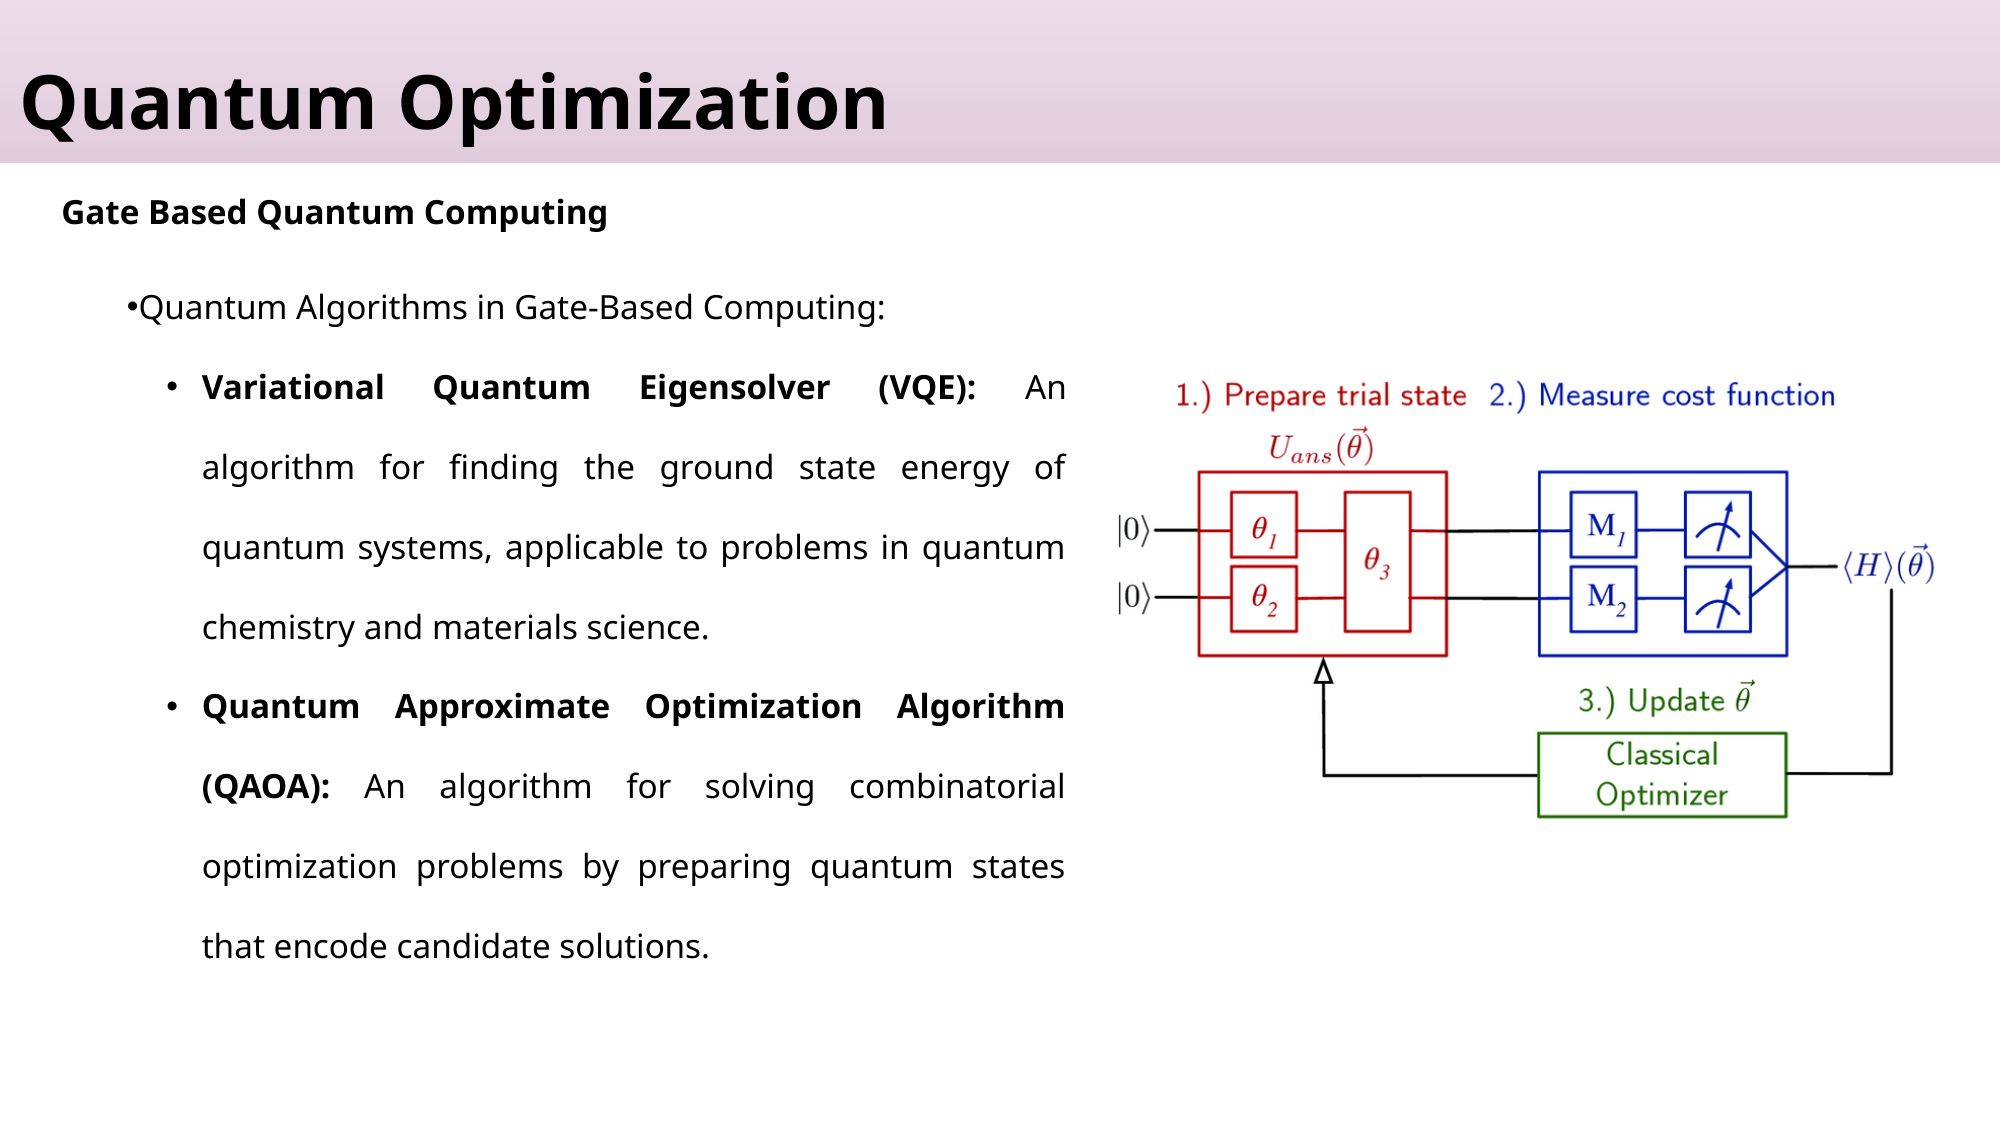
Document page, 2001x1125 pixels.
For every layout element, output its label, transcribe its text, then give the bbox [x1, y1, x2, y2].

text_box Quantum Optimization [0, 0, 2000, 163]
text_box Gate Based Quantum Computing [46, 183, 1047, 239]
text_box Quantum Algorithms in Gate-Based Computing: Variational Quantum Eigensolver (VQE): An algorithm for finding the ground state energy of quantum systems, applicable to problems in quantum chemistry and materials science. Quantum Approximate Optimization Algorithm (QAOA): An algorithm for solving combinatorial optimization problems by preparing quantum states that encode candidate solutions. [112, 239, 1082, 973]
picture [1110, 361, 1972, 847]
